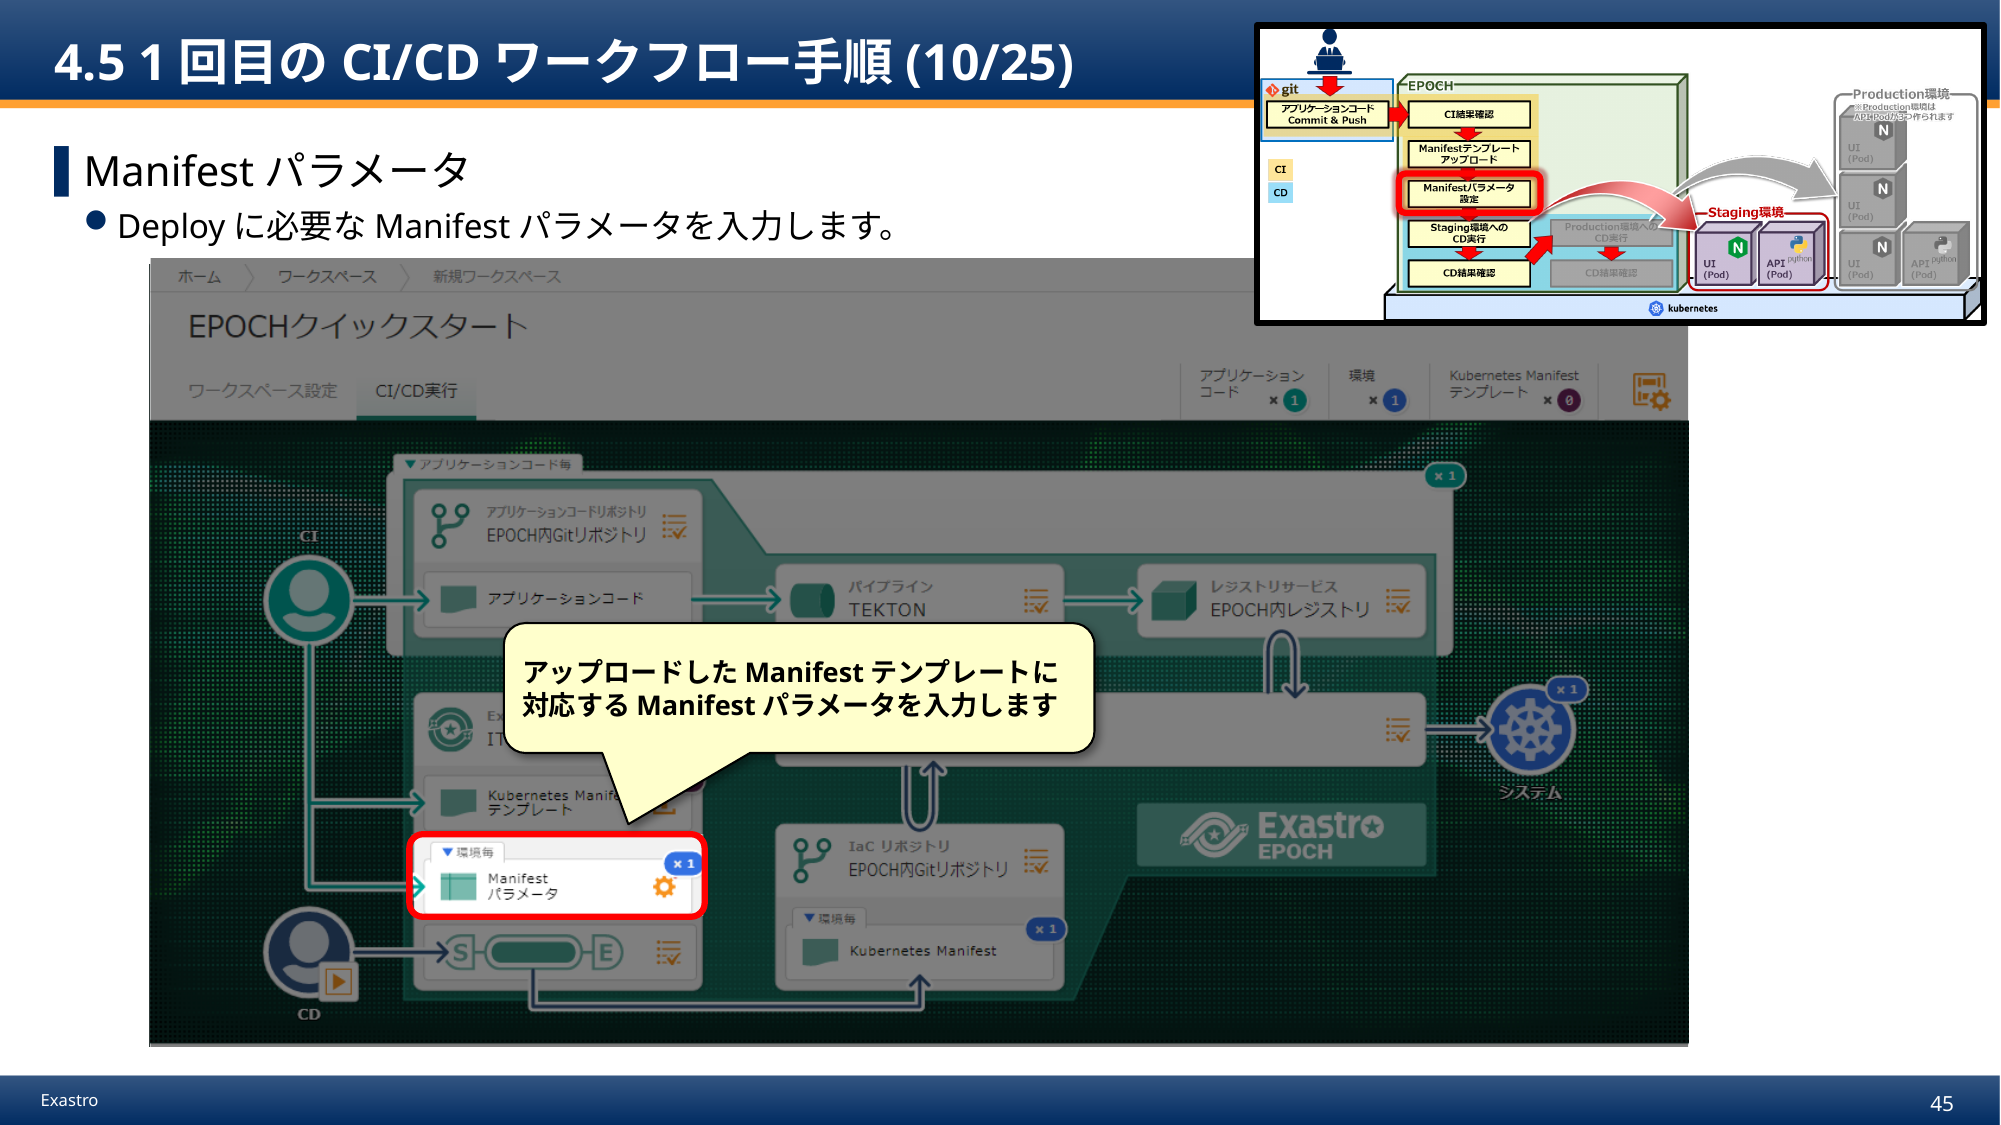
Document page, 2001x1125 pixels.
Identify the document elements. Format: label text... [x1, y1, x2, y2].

list Manifestパラメータ Deployに必要なManifestパラメータを入力します。 [39, 137, 1961, 1059]
picture [0, 0, 2000, 1125]
title 4.5 1回目のCI/CDワークフロー手順(10/25) [39, 18, 1961, 96]
